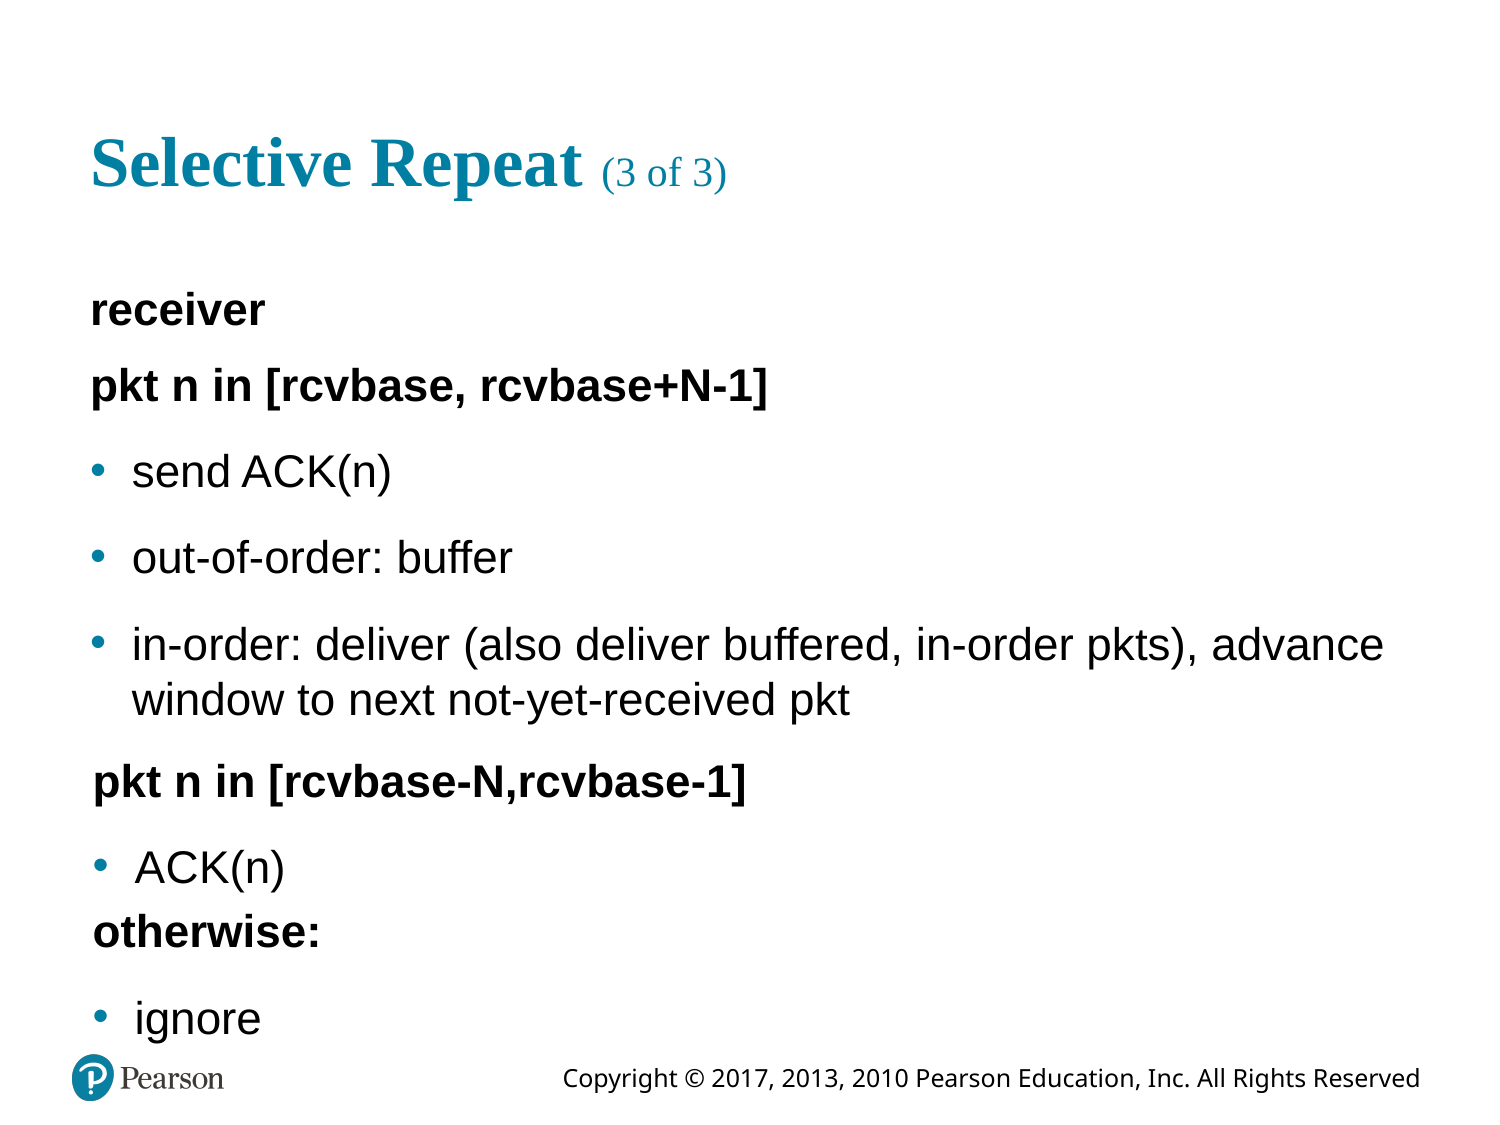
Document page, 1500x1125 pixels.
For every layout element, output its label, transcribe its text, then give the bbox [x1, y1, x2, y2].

list pkt n in [rcvbase-N,rcvbase-1] A C K(n) [77, 736, 1428, 887]
picture [80, 1063, 106, 1088]
picture [72, 1054, 88, 1070]
list otherwise: ignore [77, 887, 1428, 1048]
picture [98, 1054, 224, 1101]
title Selective Repeat (3 of 3) [75, 35, 1425, 216]
list receiver pkt n in [rcvbase, rcvbase+N-1] send A C K(n) out-of-order: buffer in-order: deliver (also deliver buffered, in-order pkts), advance window to next not-yet-received pkt [75, 264, 1425, 739]
picture [72, 1087, 83, 1101]
